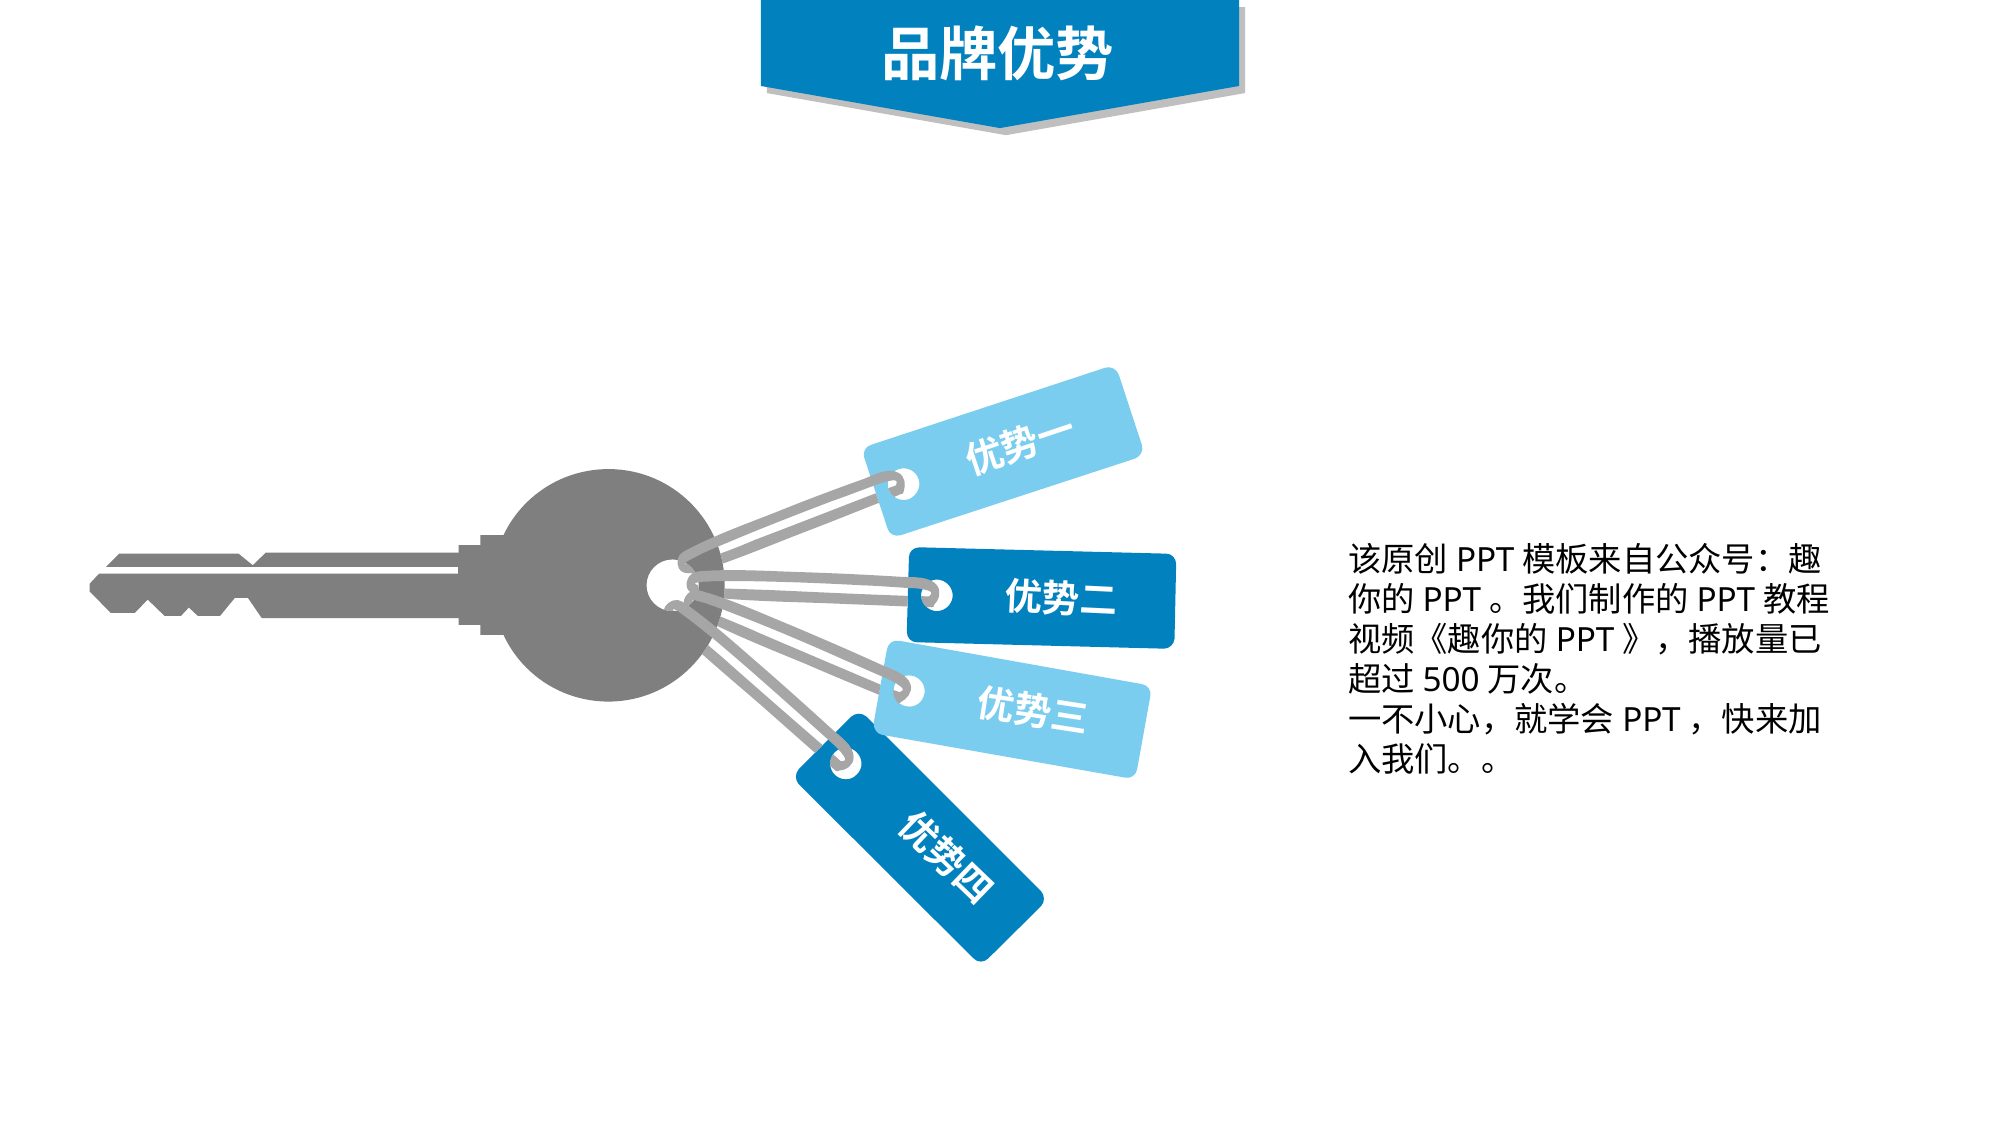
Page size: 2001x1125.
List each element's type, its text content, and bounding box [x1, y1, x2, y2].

text_box 优势四 [875, 786, 1020, 928]
text_box [698, 582, 725, 588]
text_box 优势一 [943, 392, 1097, 495]
text_box 品牌优势 [866, 9, 1239, 95]
text_box 优势二 [988, 563, 1134, 631]
text_box [759, 0, 1241, 130]
text_box [795, 713, 1044, 962]
text_box 该原创PPT模板来自公众号：趣你的PPT。我们制作的PPT教程视频《趣你的PPT》，播放量已超过500万次。 一不小心，就学会PPT，快来加入我们。。 [1333, 531, 1861, 786]
text_box [863, 367, 1143, 534]
text_box [89, 469, 676, 702]
text_box 优势三 [958, 669, 1109, 751]
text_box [676, 466, 906, 575]
text_box [686, 575, 940, 608]
text_box [908, 547, 1177, 649]
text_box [663, 597, 855, 772]
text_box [682, 588, 913, 704]
text_box [873, 643, 1151, 778]
text_box [765, 5, 1247, 137]
